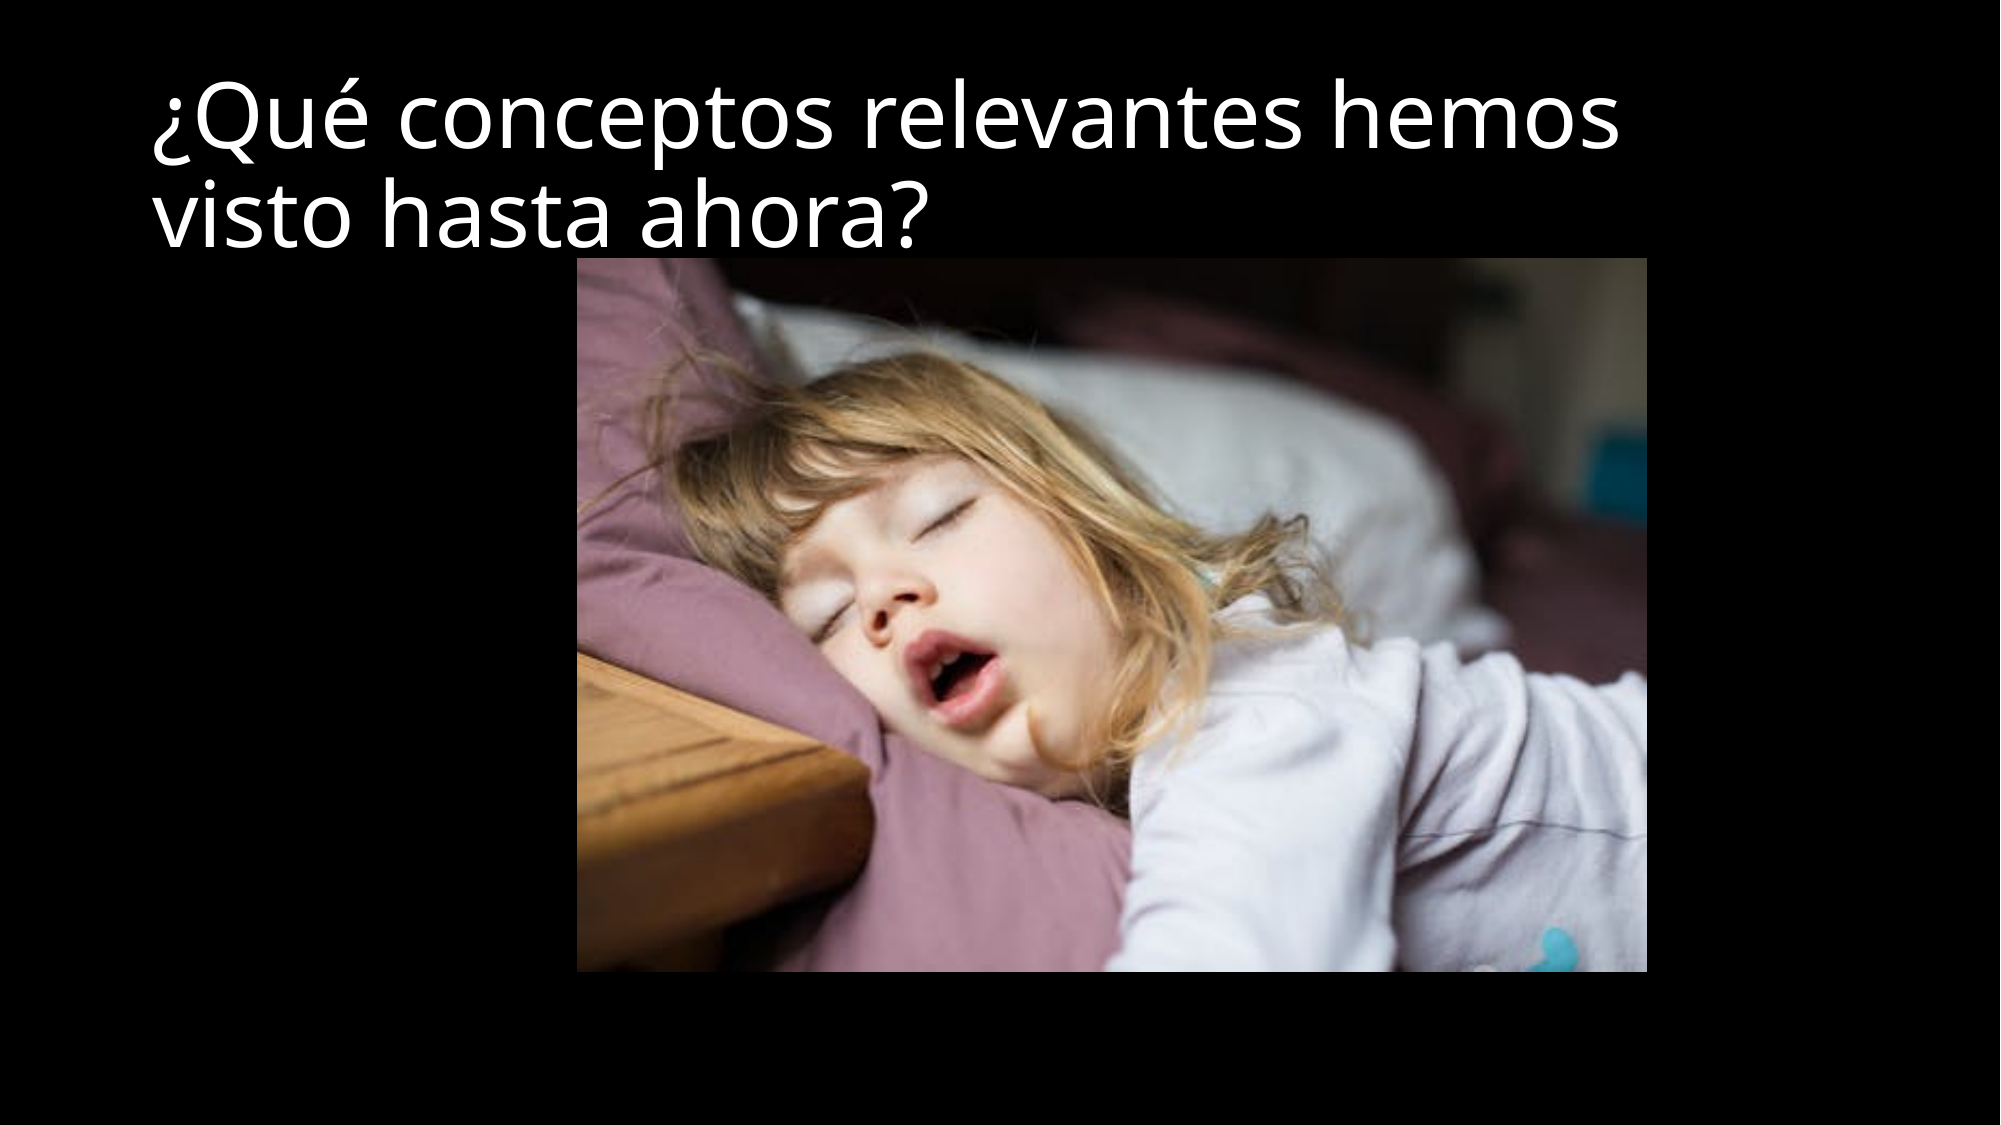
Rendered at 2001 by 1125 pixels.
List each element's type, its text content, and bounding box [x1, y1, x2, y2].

title ¿Qué conceptos relevantes hemos visto hasta ahora? [137, 59, 1863, 278]
picture [577, 258, 1647, 973]
